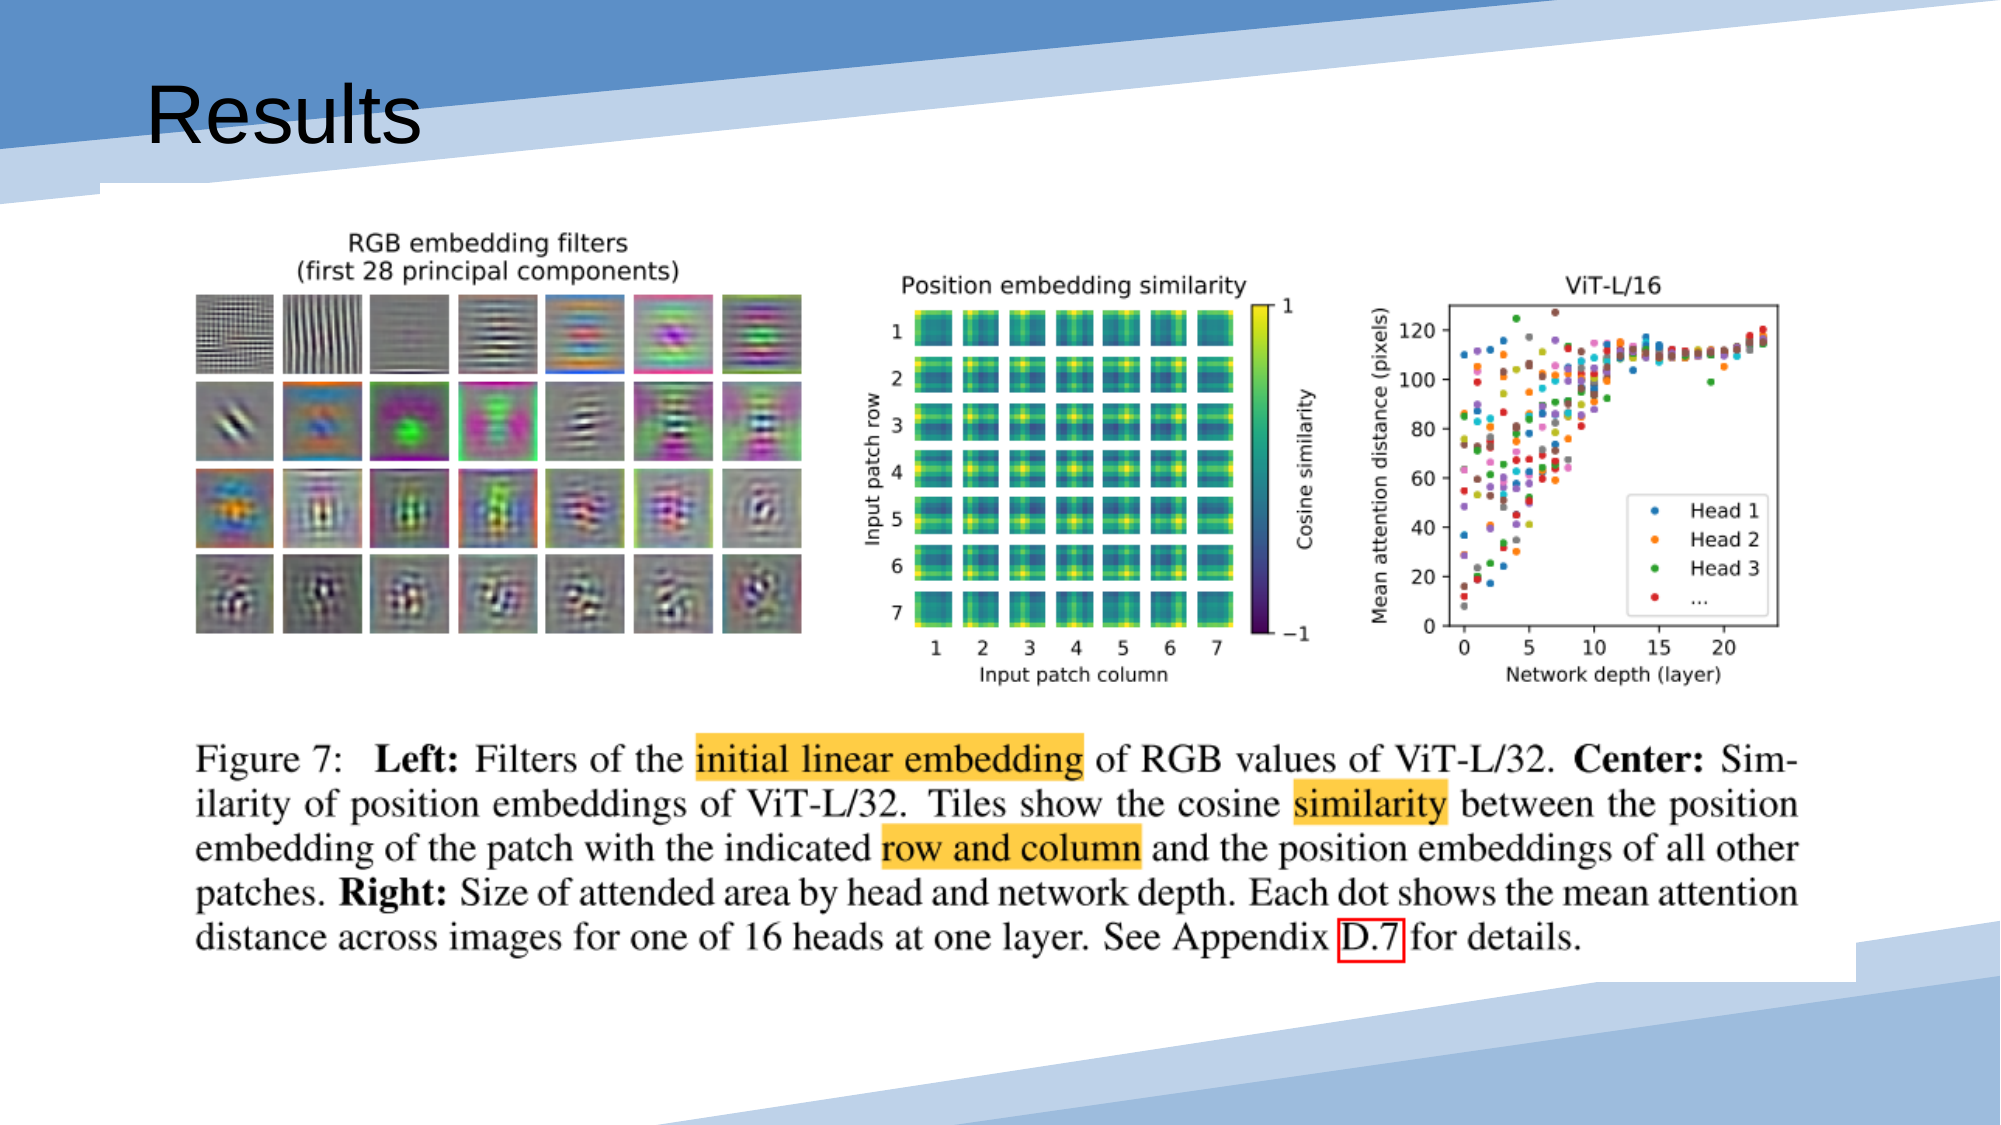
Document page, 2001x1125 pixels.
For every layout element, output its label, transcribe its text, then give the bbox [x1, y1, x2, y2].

text_box Results [131, 52, 718, 168]
picture [100, 183, 1857, 982]
